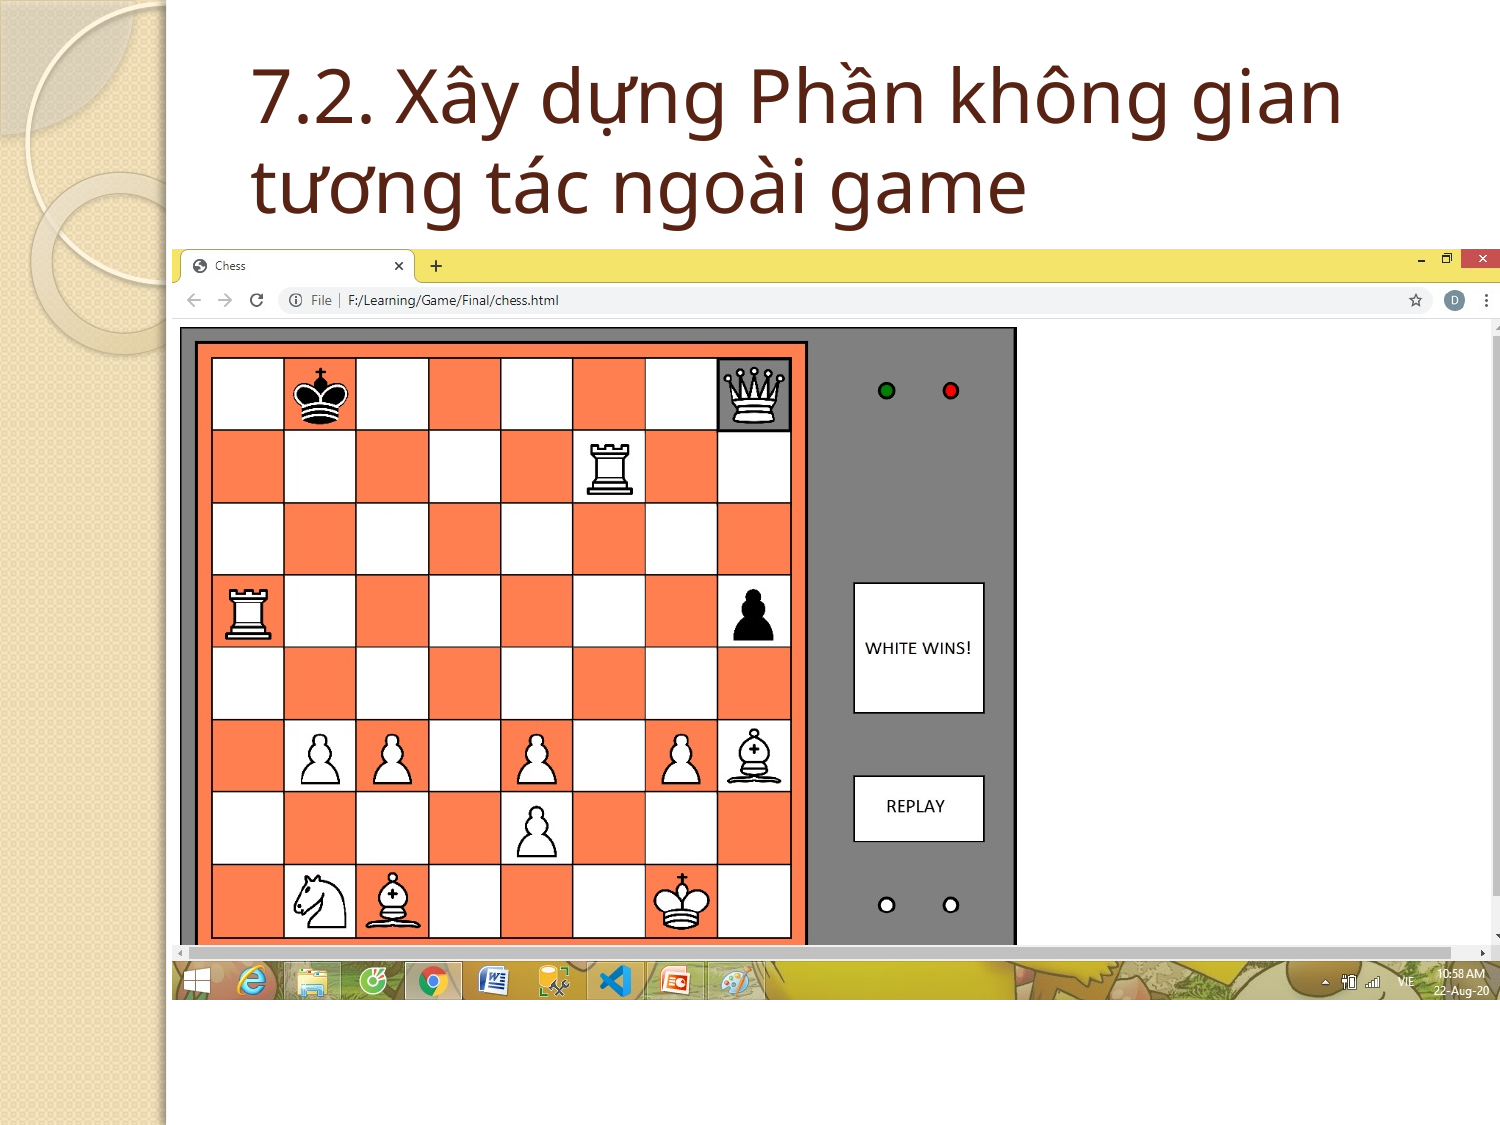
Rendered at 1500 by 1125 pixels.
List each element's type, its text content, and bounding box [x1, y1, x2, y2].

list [172, 249, 1500, 1001]
title 7.2. Xây dựng Phần không gian tương tác ngoài game [235, 45, 1466, 233]
